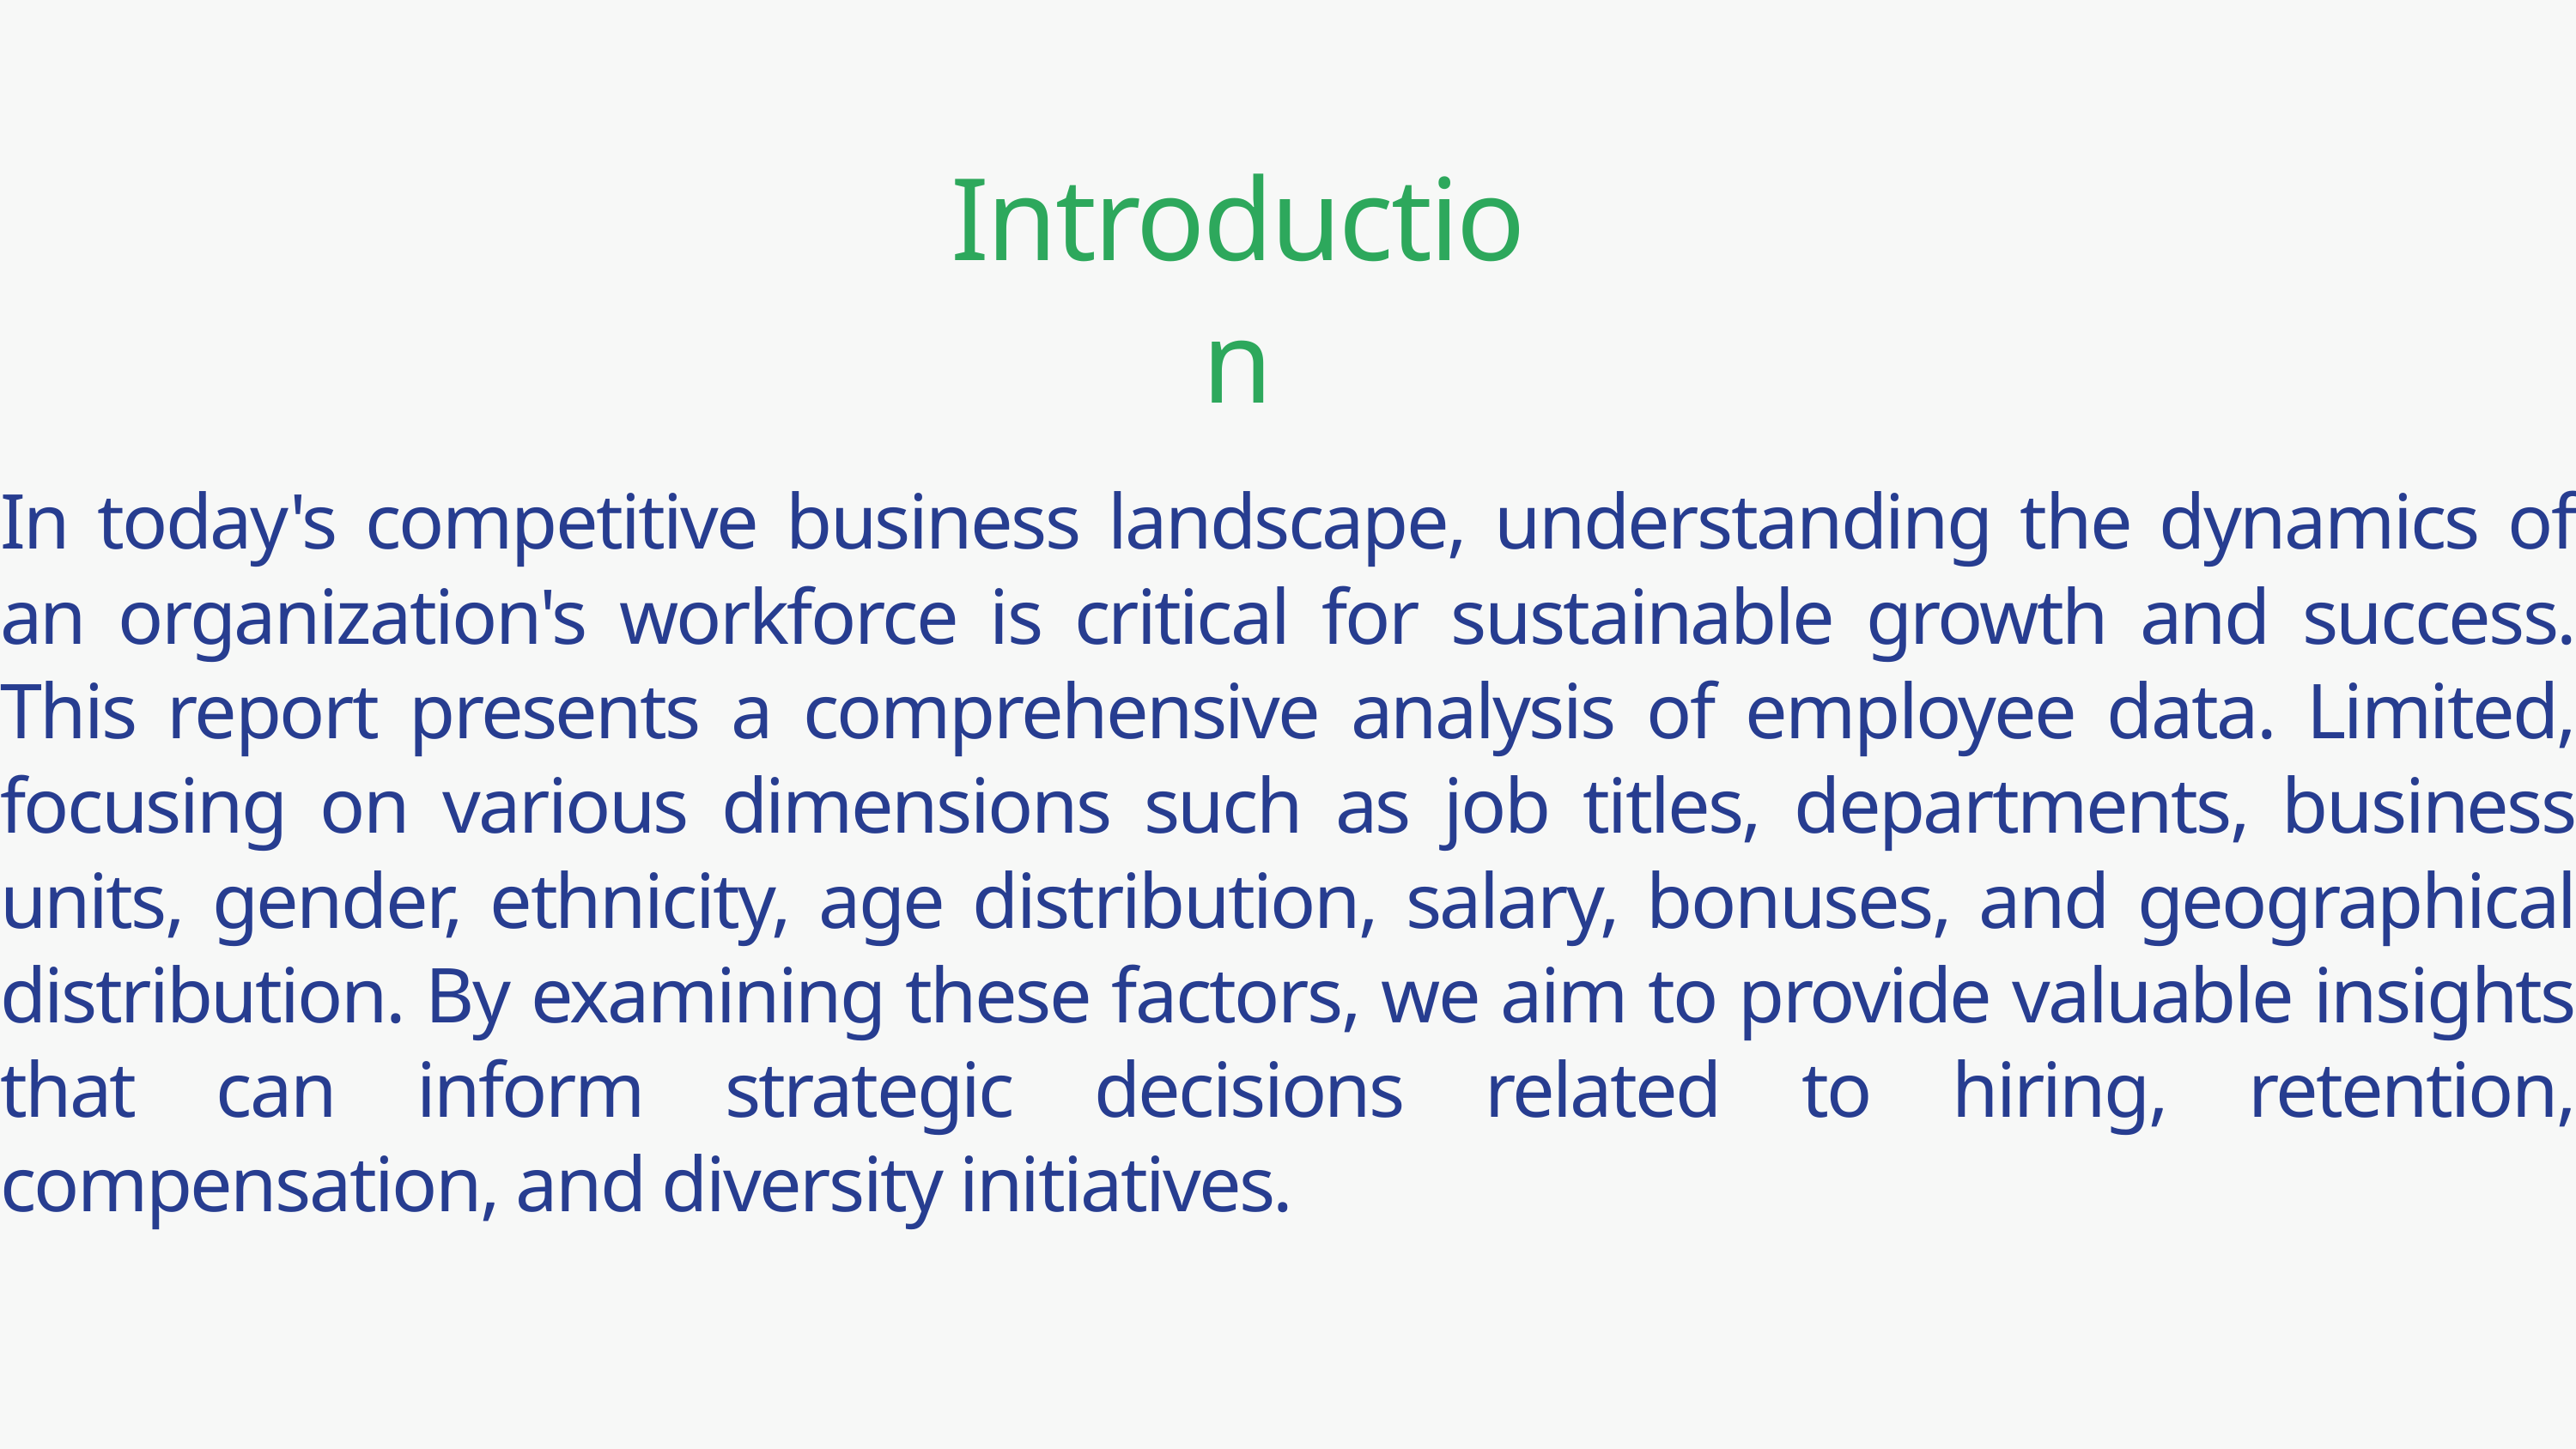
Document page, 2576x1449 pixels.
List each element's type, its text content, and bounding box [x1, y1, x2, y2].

text_box In today's competitive business landscape, understanding the dynamics of an organization's workforce is critical for sustainable growth and success. This report presents a comprehensive analysis of employee data. Limited, focusing on various dimensions such as job titles, departments, business units, gender, ethnicity, age distribution, salary, bonuses, and geographical distribution. By examining these factors, we aim to provide valuable insights that can inform strategic decisions related to hiring, retention, compensation, and diversity initiatives. [0, 375, 2576, 1228]
text_box Introduction [929, 140, 1546, 426]
